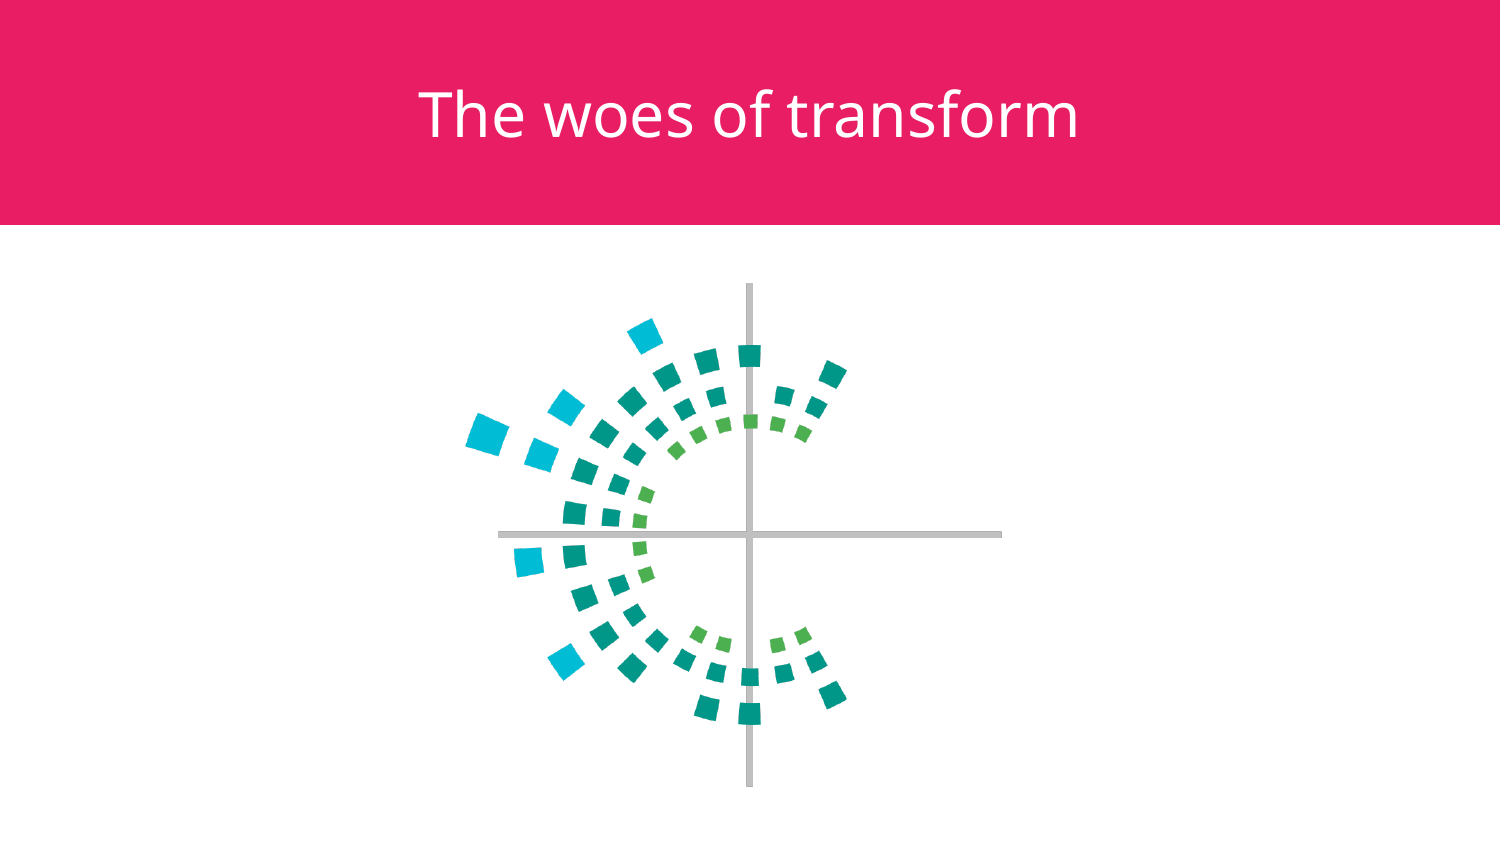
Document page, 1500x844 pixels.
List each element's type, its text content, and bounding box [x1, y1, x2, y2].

title The woes of transform [37, 37, 1463, 188]
picture [435, 224, 1065, 844]
